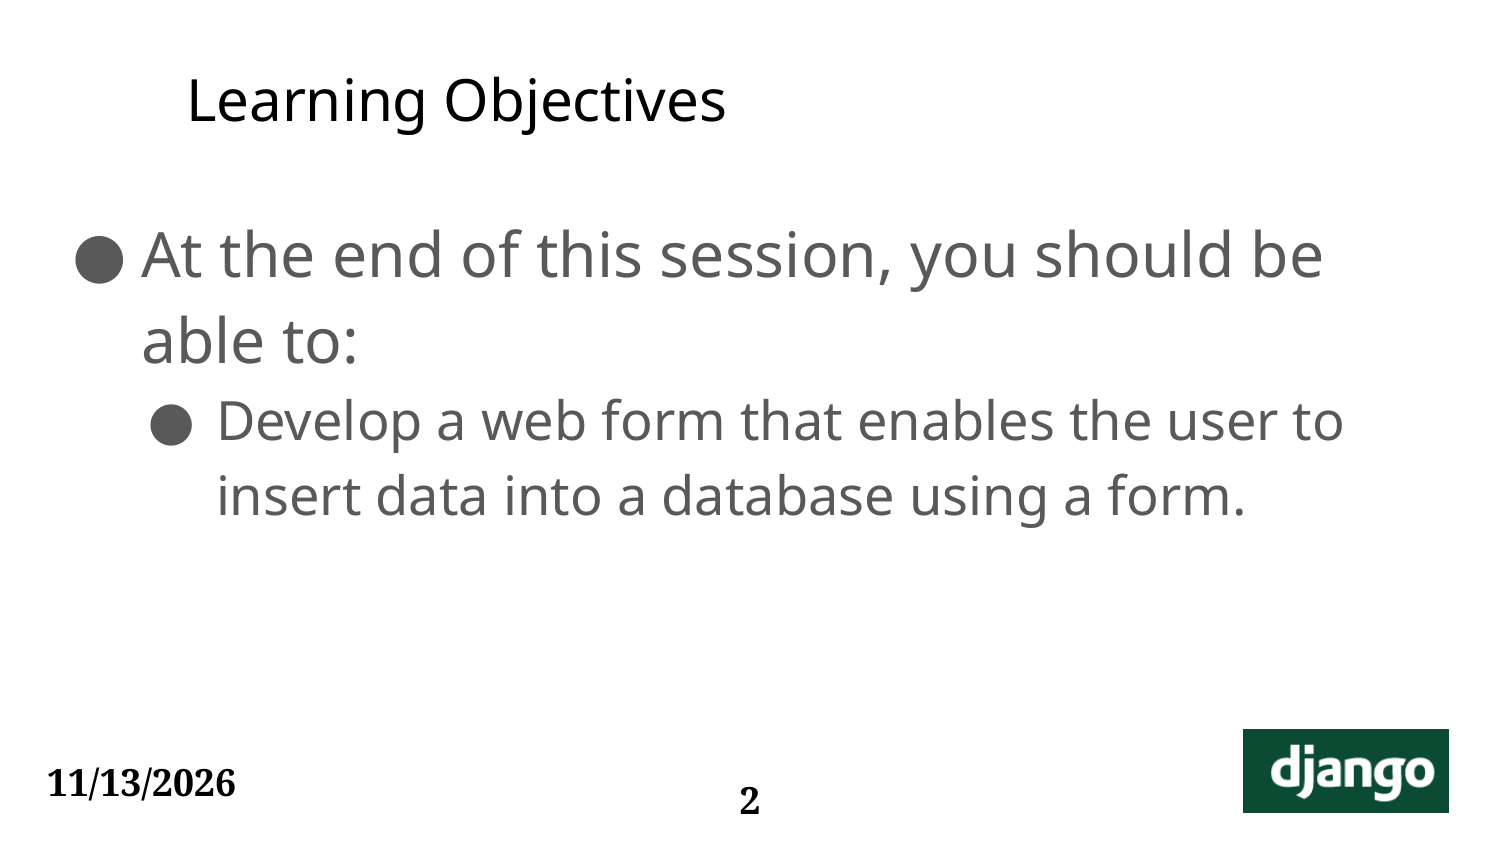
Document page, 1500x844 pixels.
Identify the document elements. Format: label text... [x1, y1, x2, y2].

text_box 2 [575, 756, 925, 835]
picture [1243, 729, 1450, 814]
list At the end of this session, you should be able to: Develop a web form that enables the user to insert data into a database using a form. [51, 189, 1449, 750]
text_box 6/9/2022 [32, 751, 383, 827]
title Learning Objectives [171, 48, 1449, 143]
